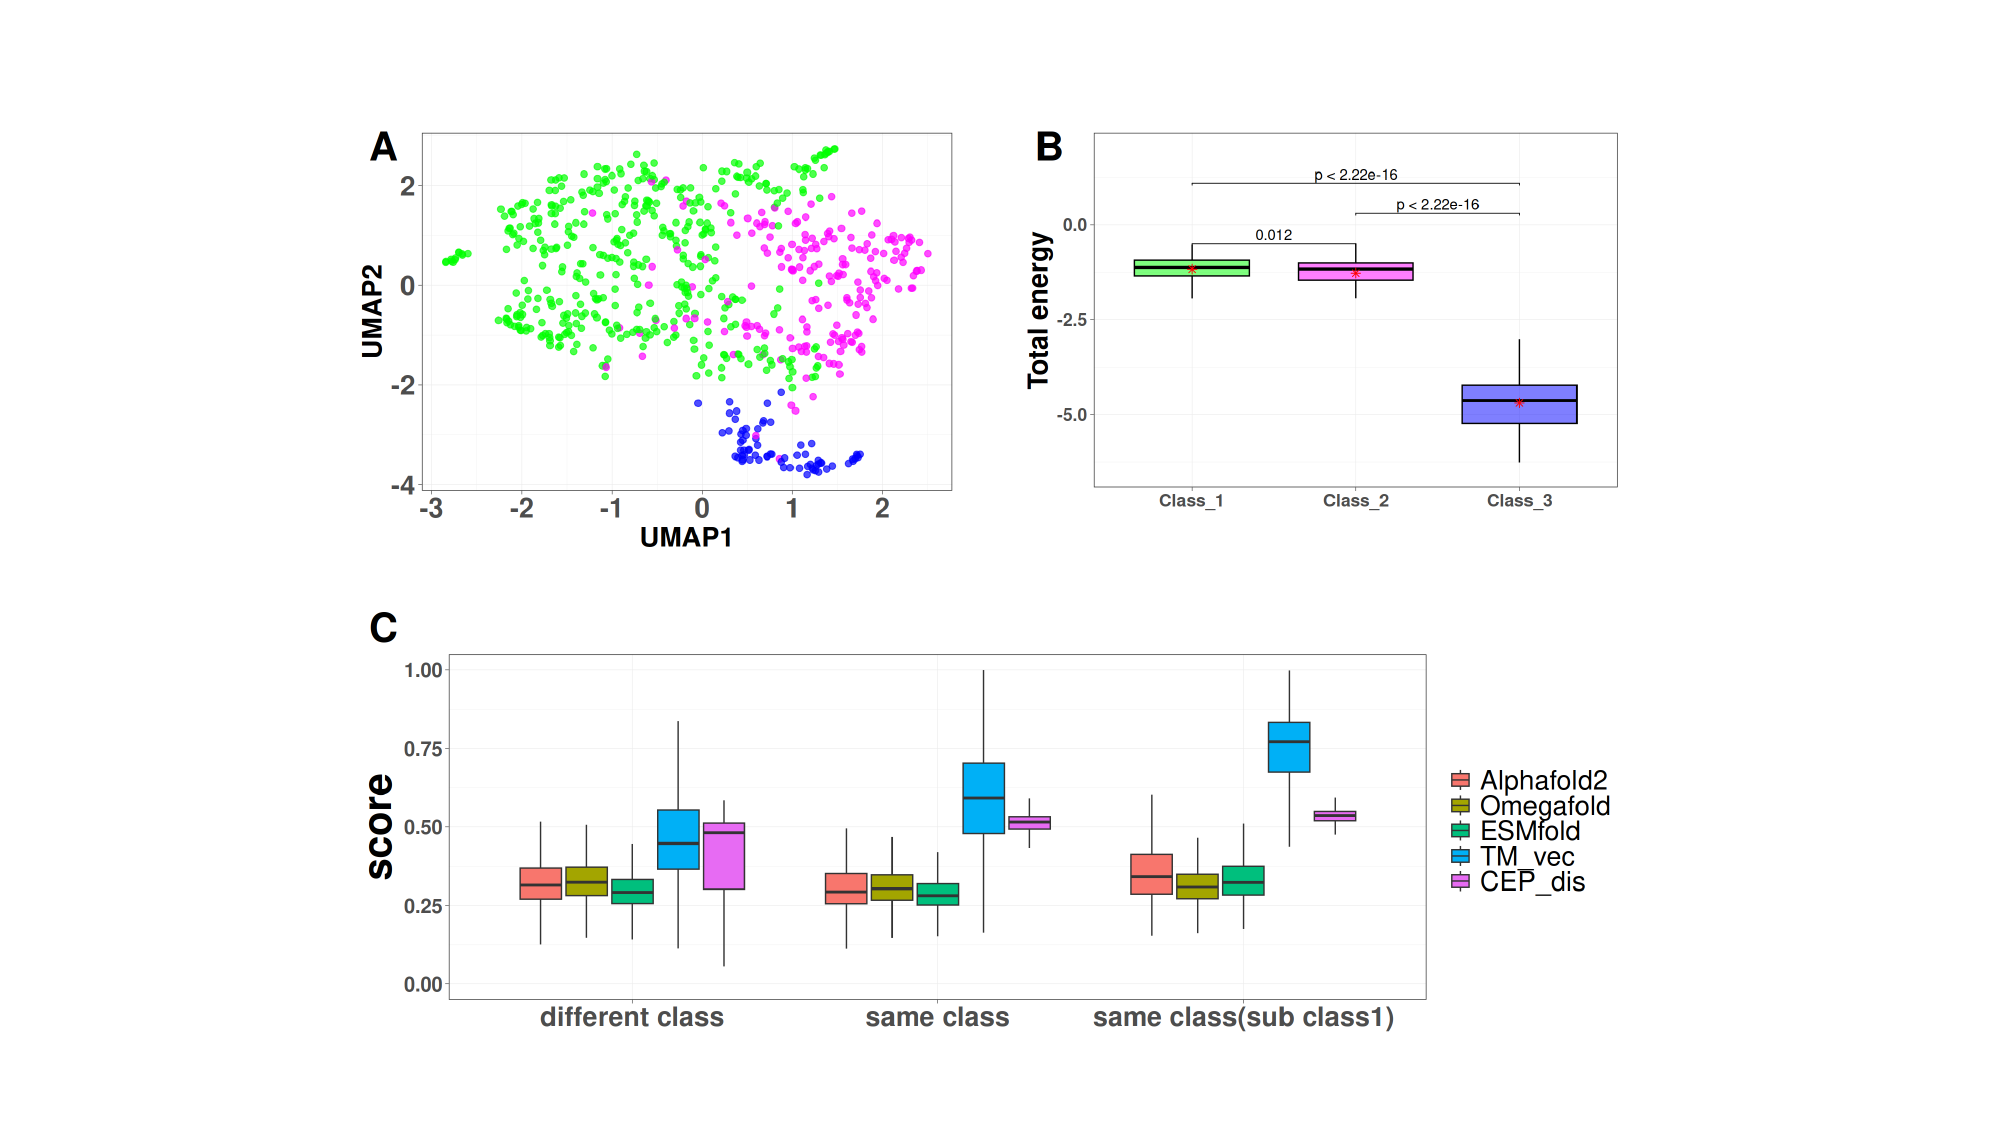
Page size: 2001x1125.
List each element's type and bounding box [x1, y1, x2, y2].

picture [354, 125, 1626, 1081]
